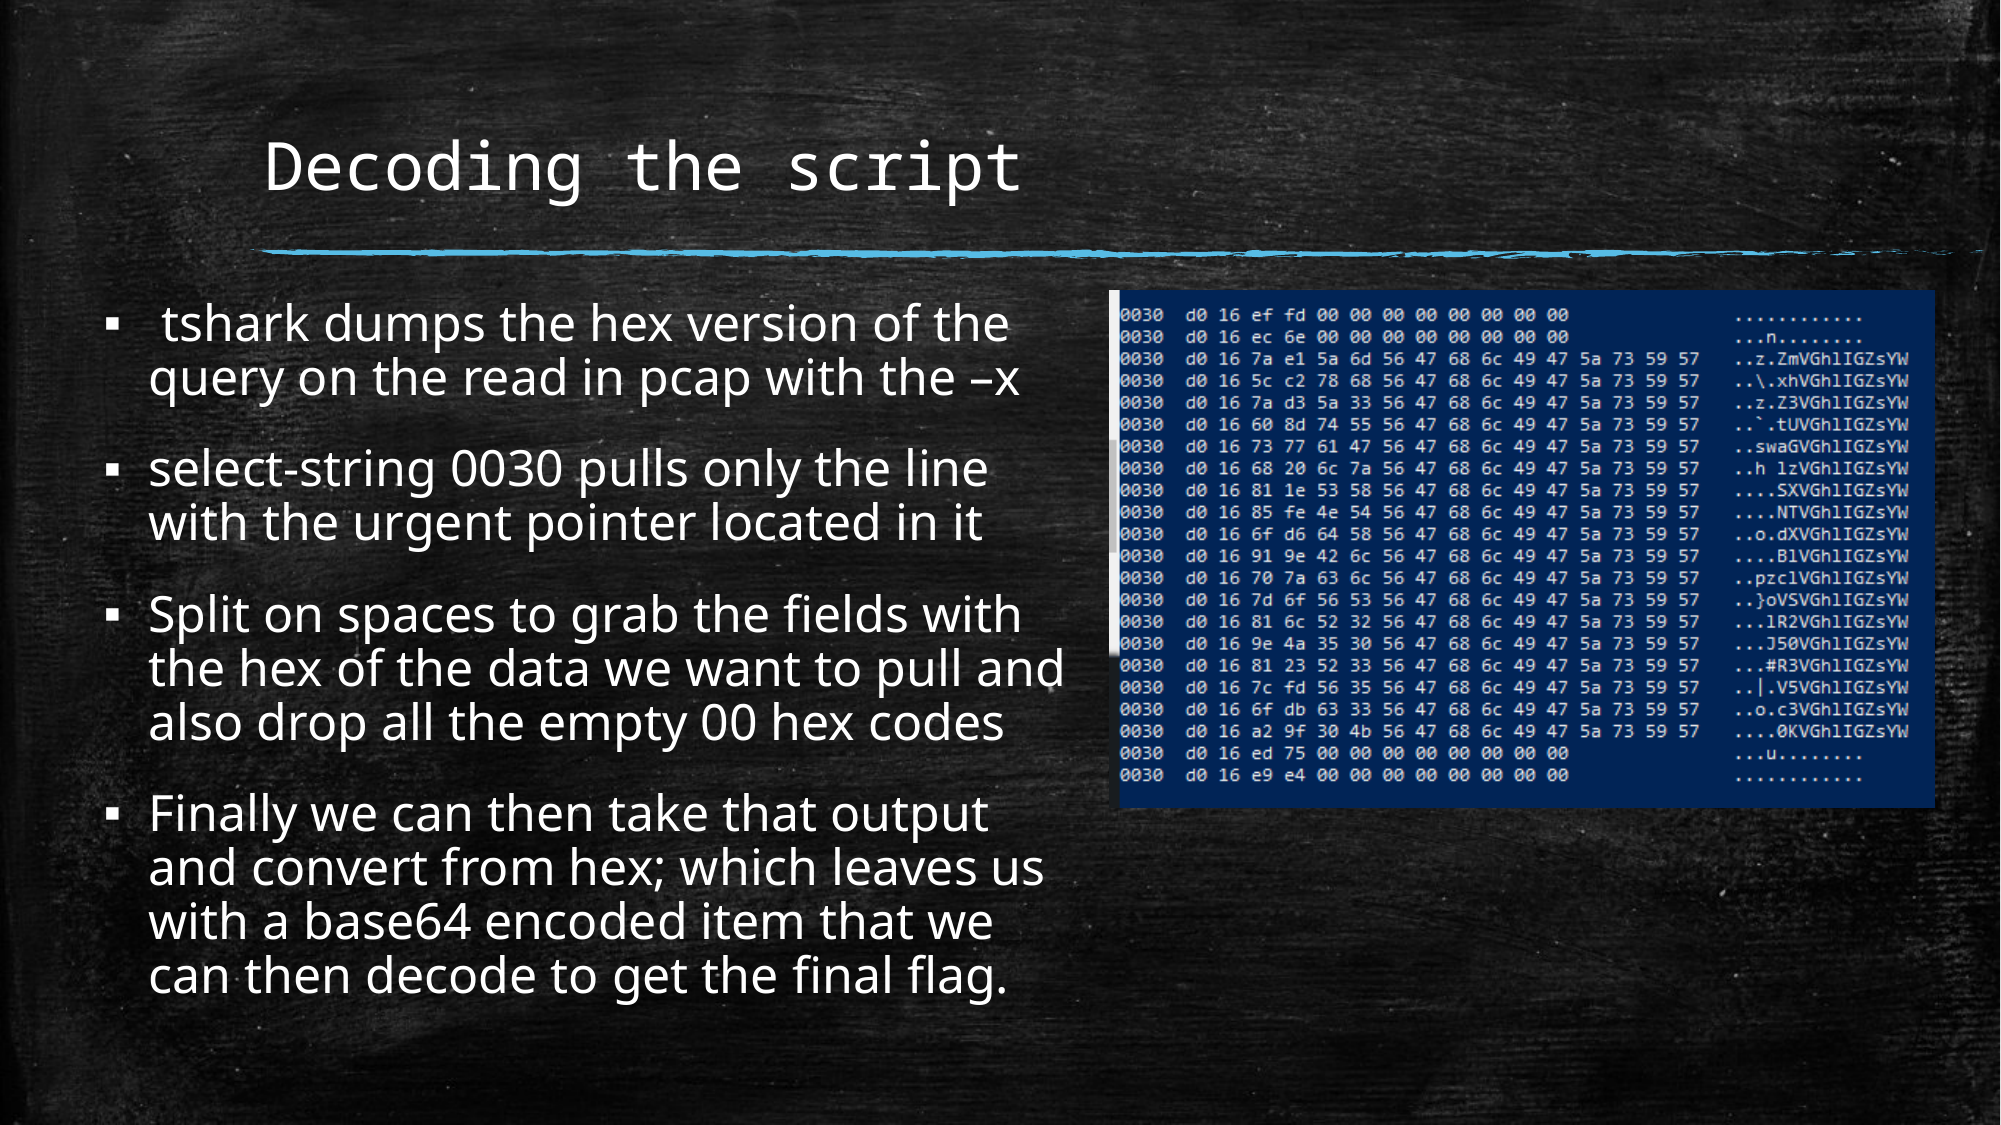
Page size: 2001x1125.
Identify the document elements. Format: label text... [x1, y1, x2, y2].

picture [1109, 290, 1935, 808]
title Decoding the script [249, 45, 1751, 213]
list tshark dumps the hex version of the query on the read in pcap with the –x select-string 0030 pulls only the line with the urgent pointer located in it Split on spaces to grab the fields with the hex of the data we want to pull and also drop all the empty 00 hex codes Finally we can then take that output and convert from hex; which leaves us with a base64 encoded item that we can then decode to get the final flag. [88, 290, 1096, 1031]
